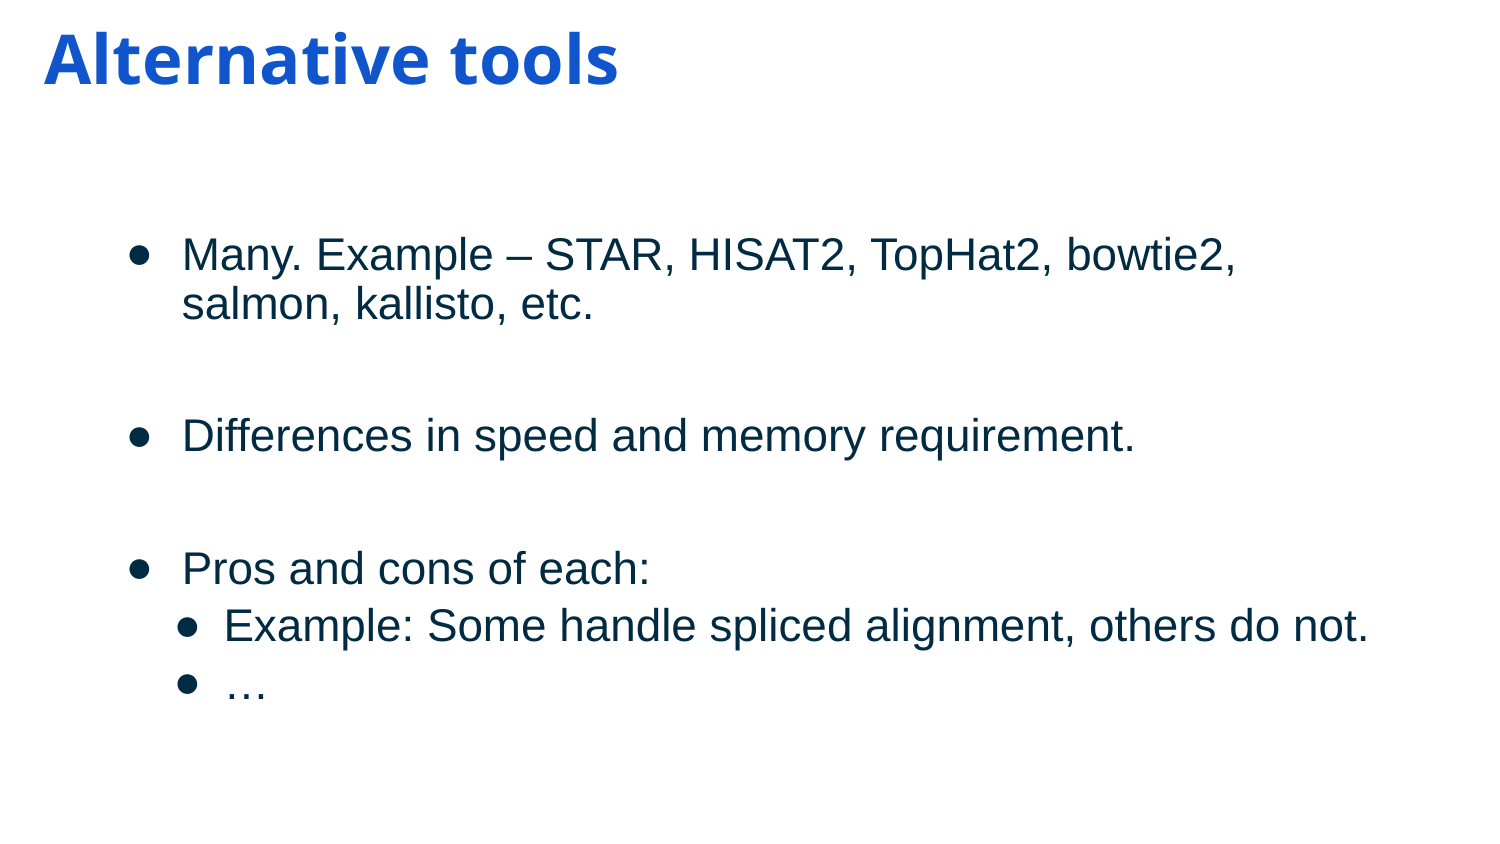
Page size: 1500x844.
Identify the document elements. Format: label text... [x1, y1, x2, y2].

text_box Alternative tools [44, 24, 1339, 146]
list Many. Example – STAR, HISAT2, TopHat2, bowtie2, salmon, kallisto, etc. Differences in speed and memory requirement. Pros and cons of each: Example: Some handle spliced alignment, others do not. … [103, 230, 1397, 710]
